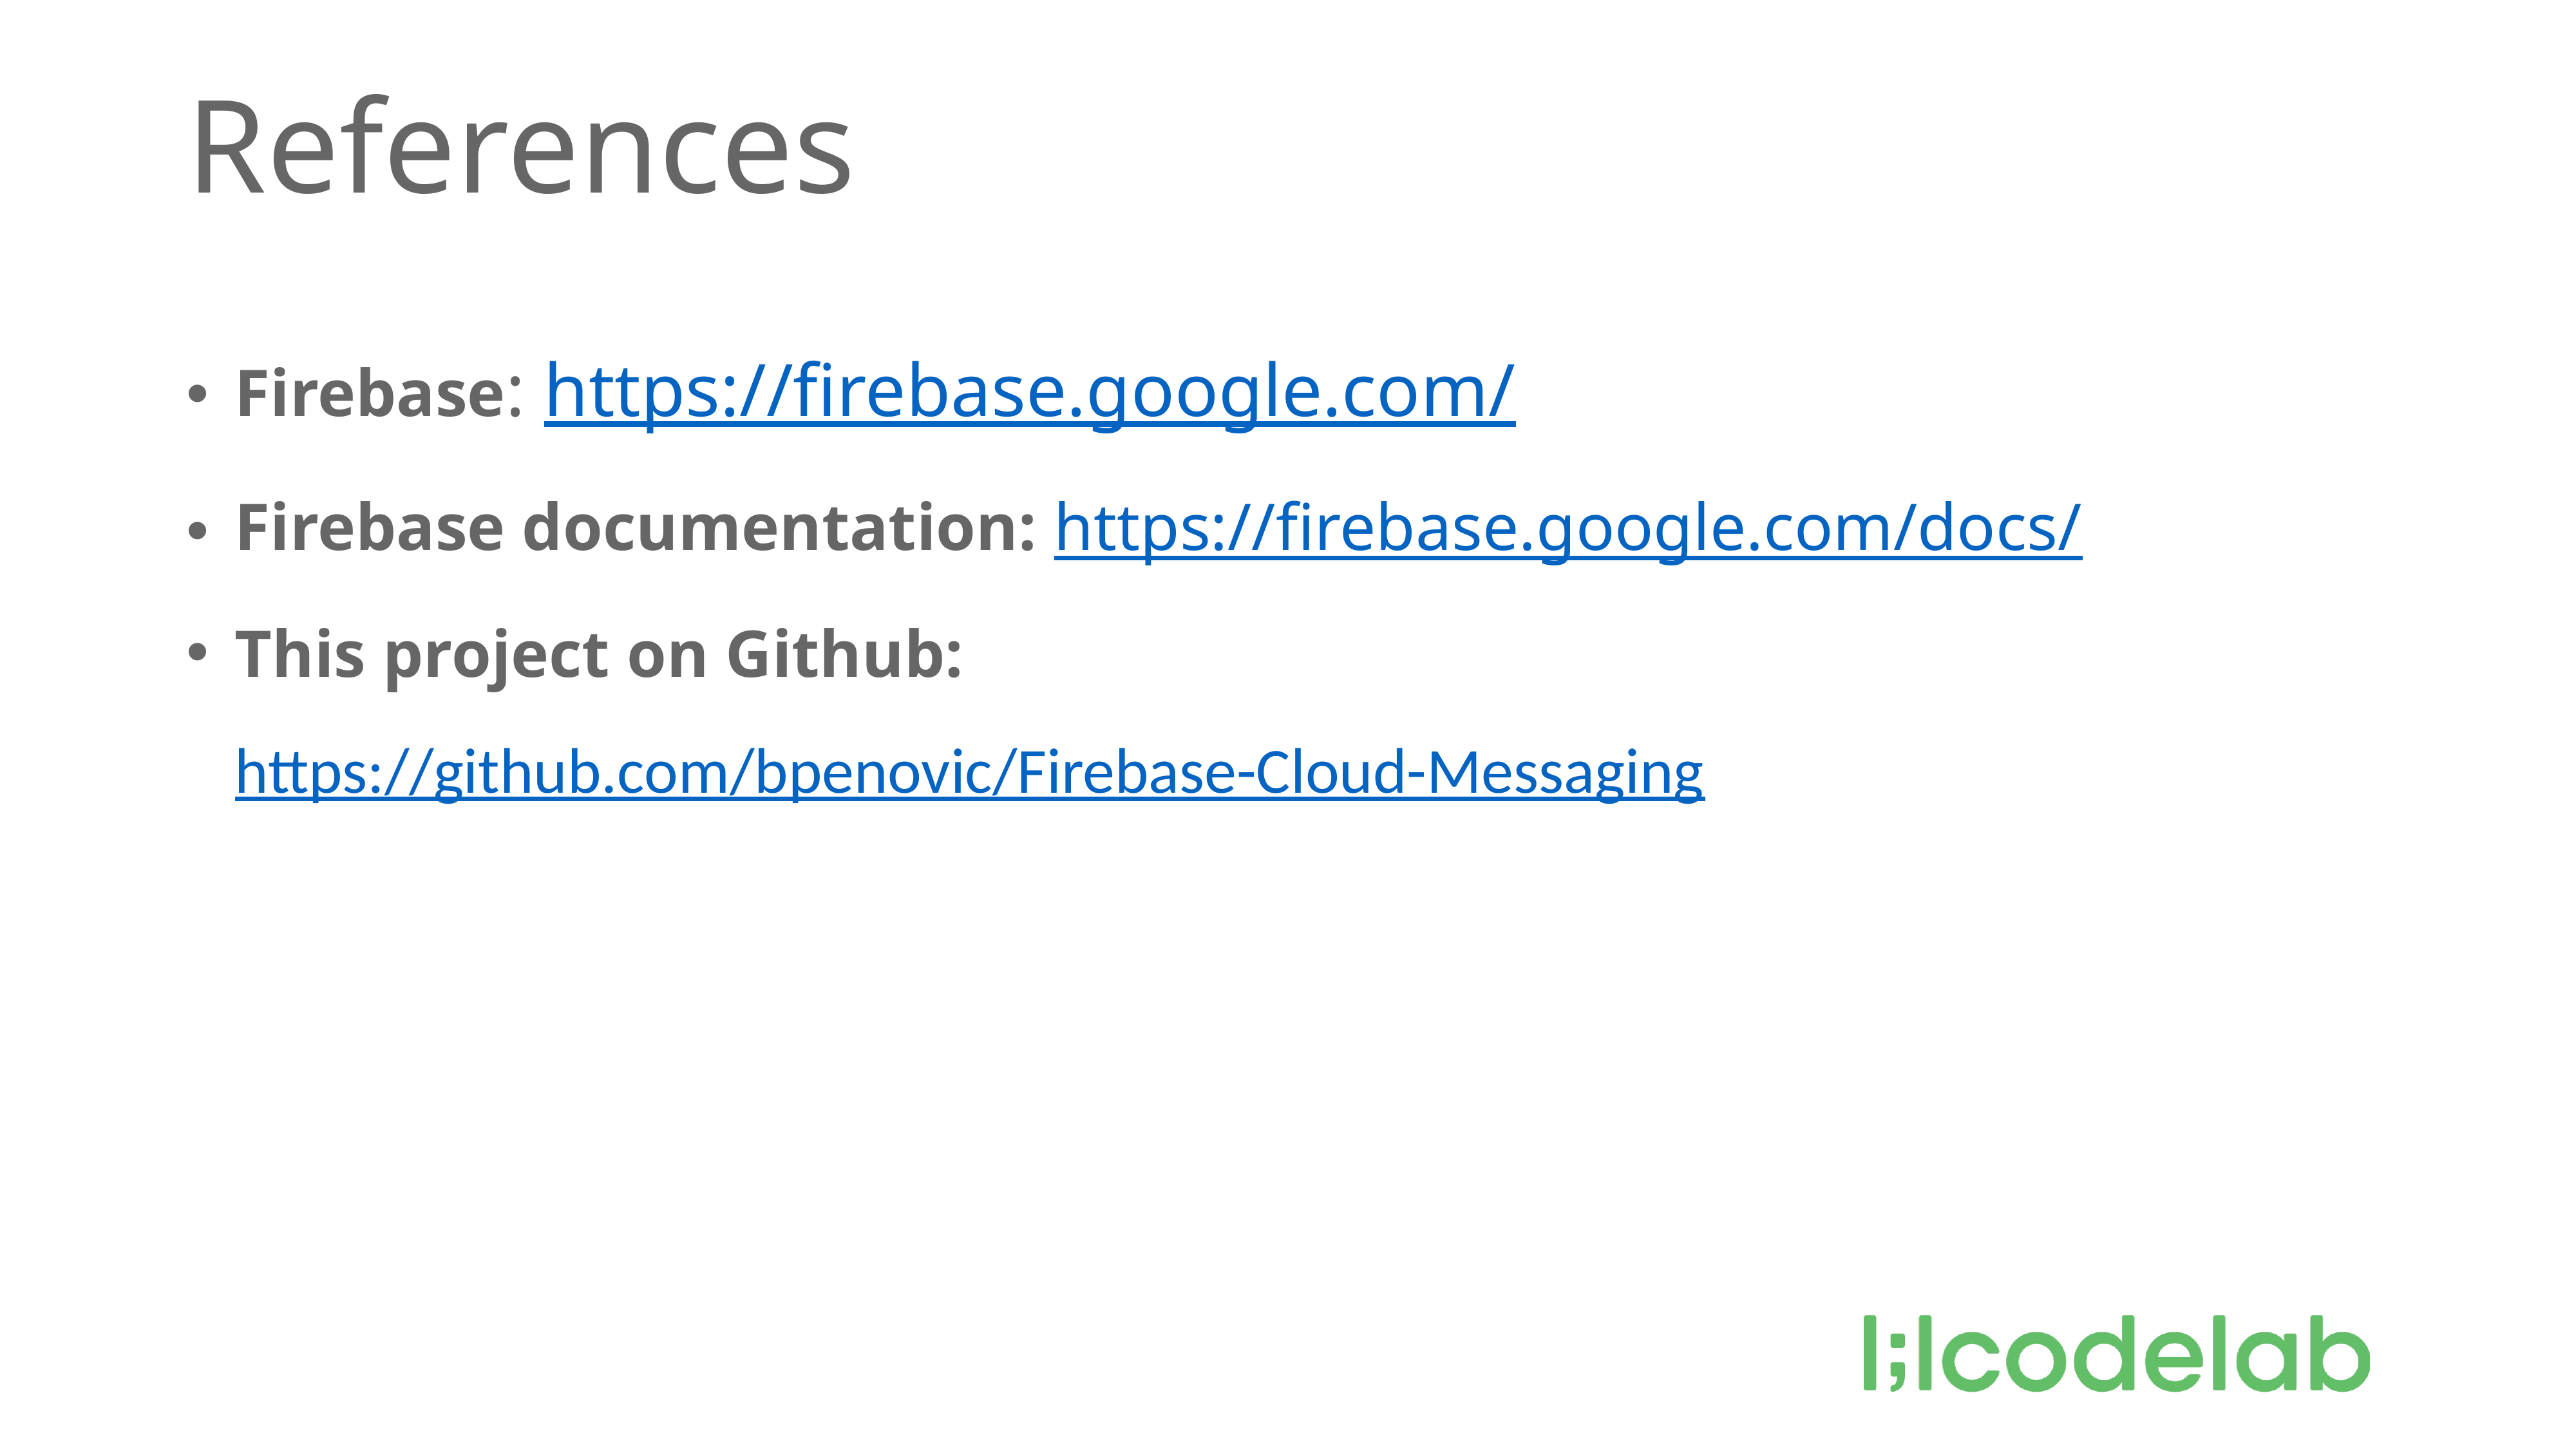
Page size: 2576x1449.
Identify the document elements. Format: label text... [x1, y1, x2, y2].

text_box Firebase: https://firebase.google.com/ Firebase documentation: https://firebase.google.com/docs/ This project on Github: https://github.com/bpenovic/Firebase-Cloud-Messaging [176, 289, 2399, 1305]
text_box References [176, 77, 2399, 249]
picture [1863, 1315, 2370, 1392]
